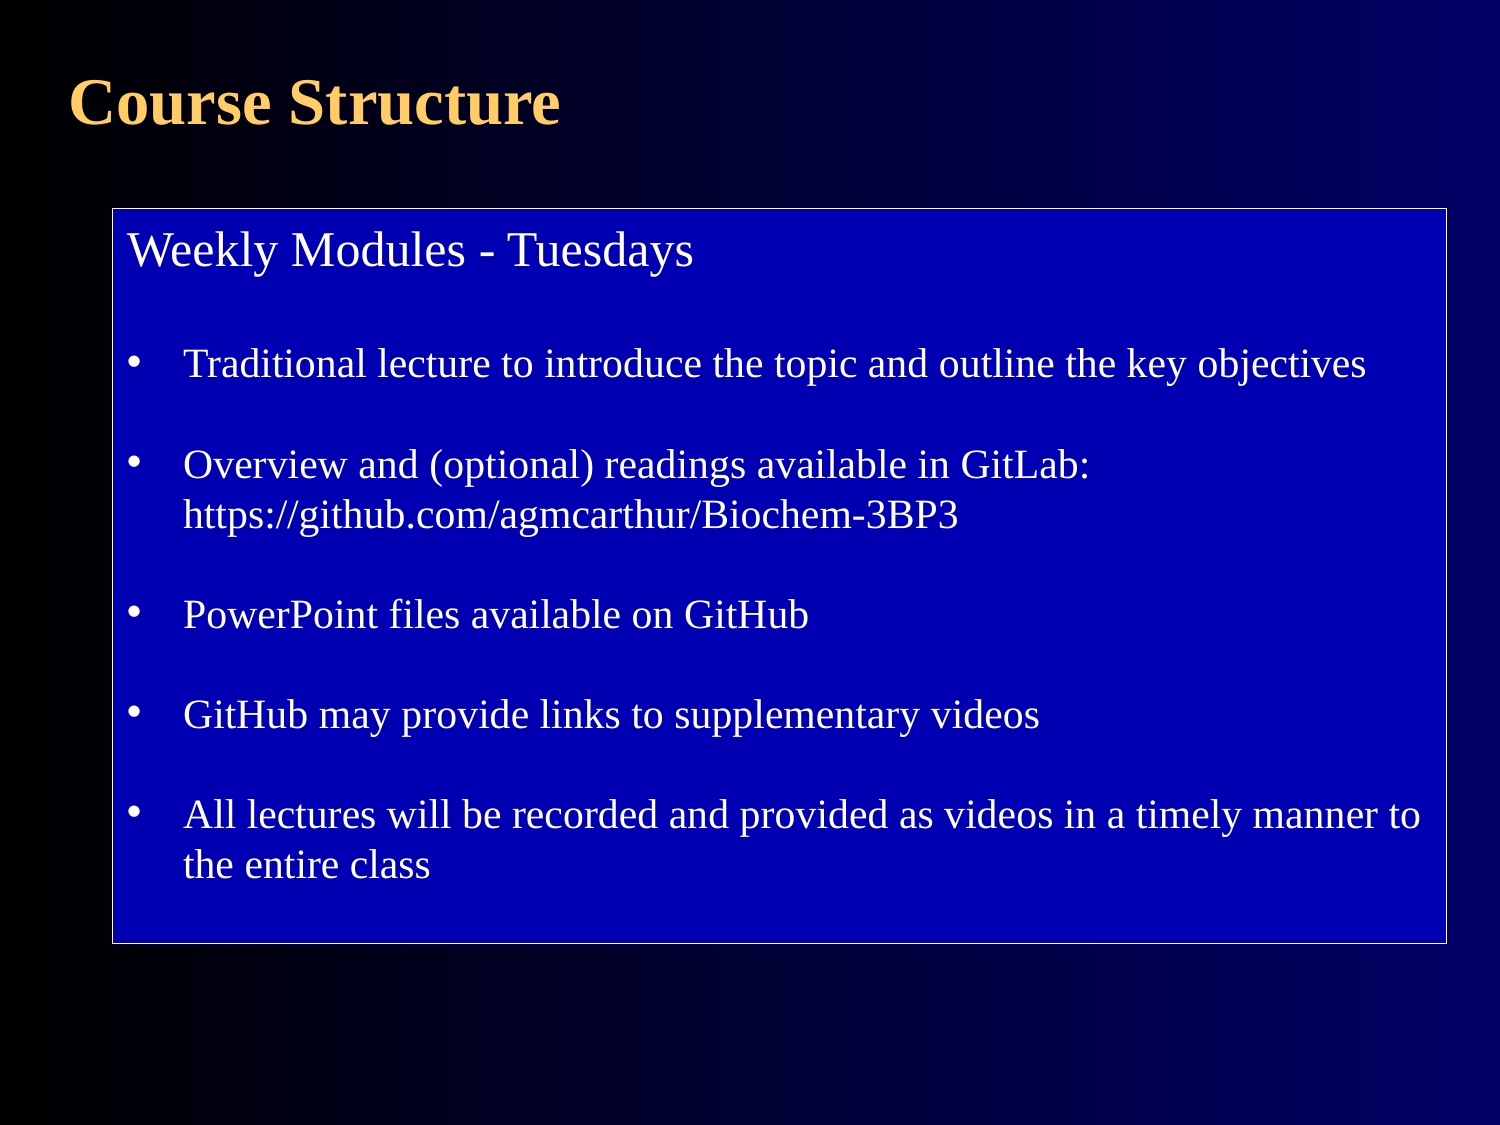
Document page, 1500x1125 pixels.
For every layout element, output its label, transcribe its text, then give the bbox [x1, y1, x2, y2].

text_box Weekly Modules - Tuesdays Traditional lecture to introduce the topic and outline the key objectives Overview and (optional) readings available in GitLab: https://github.com/agmcarthur/Biochem-3BP3 PowerPoint files available on GitHub GitHub may provide links to supplementary videos All lectures will be recorded and provided as videos in a timely manner to the entire class [112, 208, 1447, 944]
title Course Structure [52, 0, 1459, 225]
